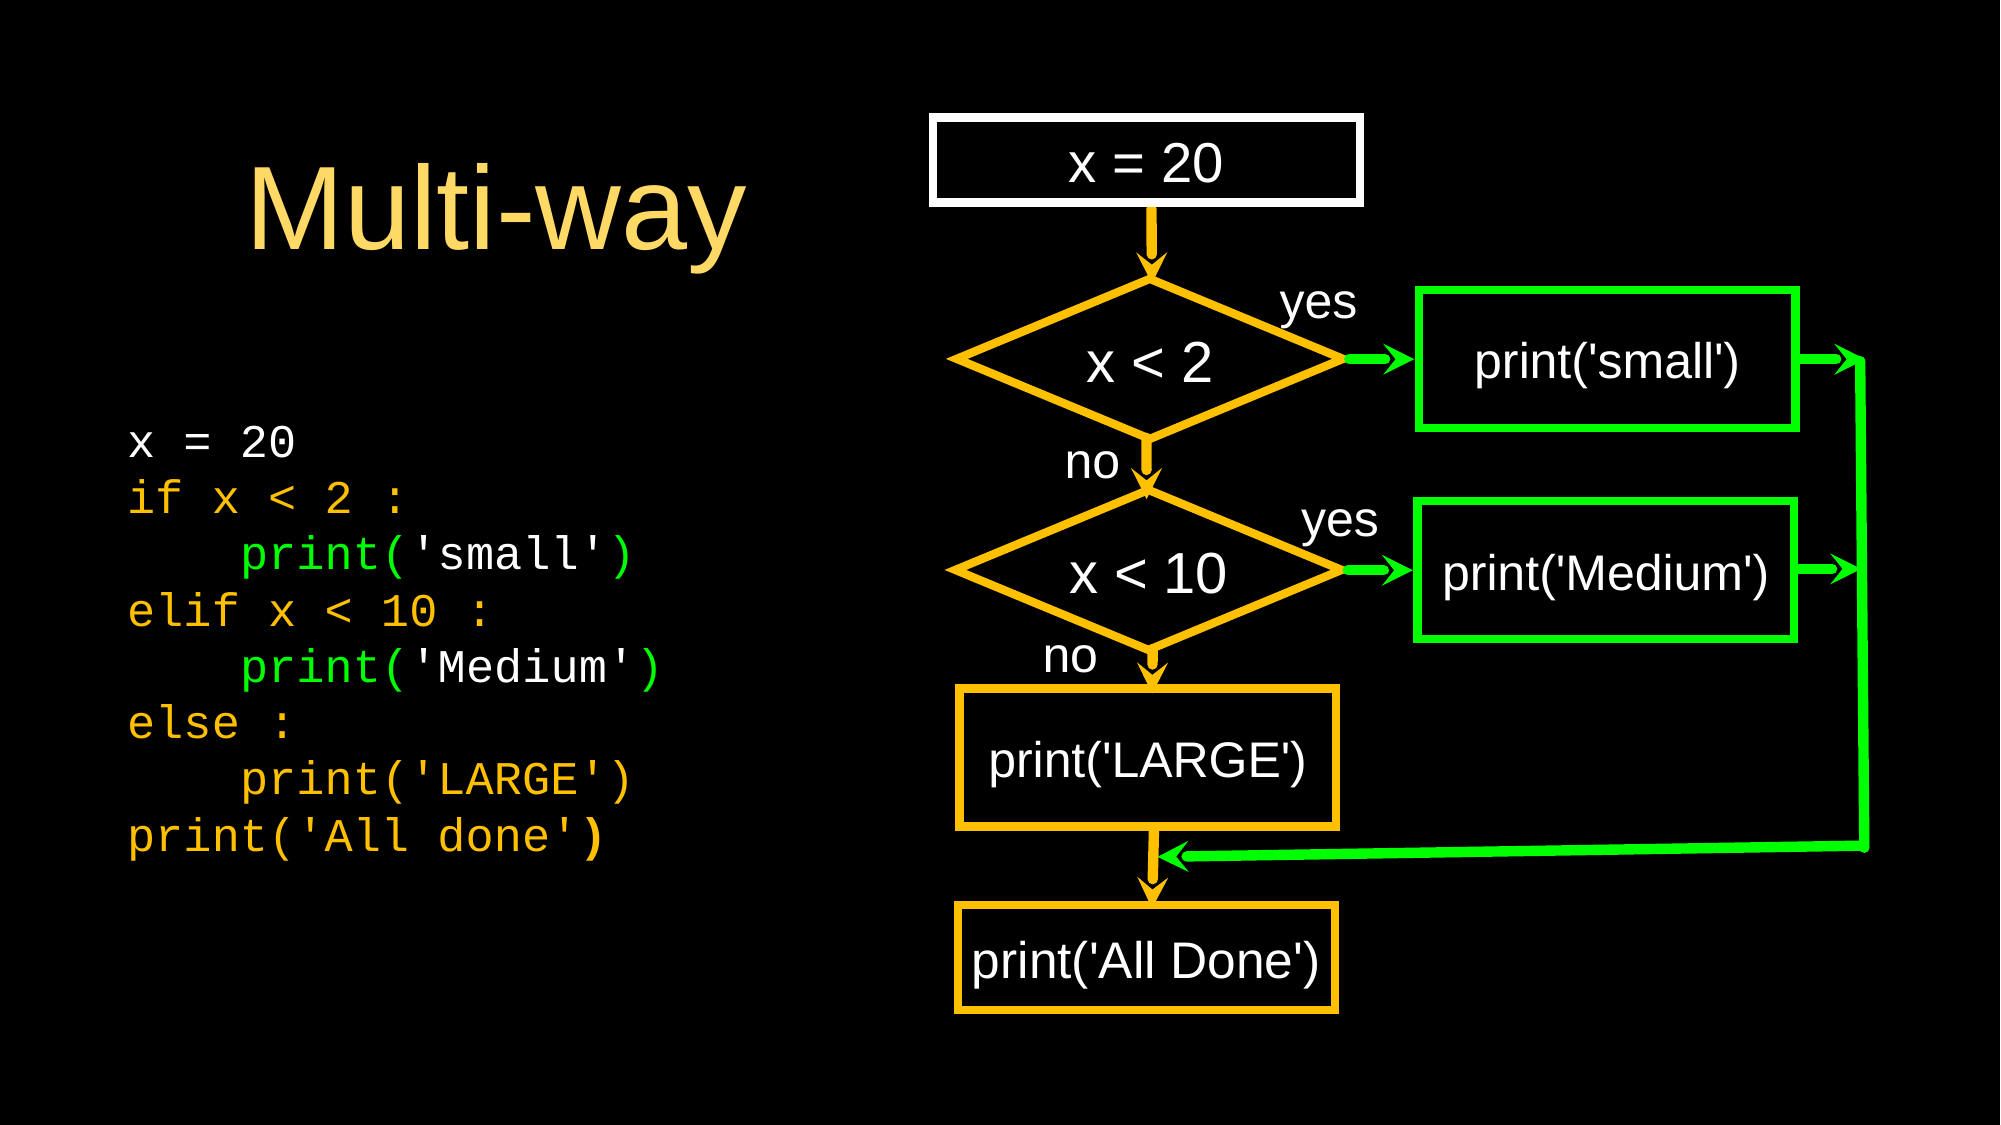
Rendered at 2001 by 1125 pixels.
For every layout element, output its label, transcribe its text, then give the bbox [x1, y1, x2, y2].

text_box x < 10 [955, 491, 1342, 650]
text_box yes [1275, 268, 1362, 330]
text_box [1151, 826, 1155, 909]
text_box print('All Done') [958, 905, 1335, 1010]
text_box x < 2 [956, 280, 1343, 439]
text_box x = 20 if x < 2 : print('small') elif x < 10 : print('Medium') else : print('LARGE') print('All done') [127, 361, 755, 910]
text_box print('Medium') [1417, 500, 1795, 639]
text_box print('LARGE') [959, 688, 1337, 827]
text_box print('small') [1418, 289, 1796, 428]
title Multi-way [142, 91, 851, 313]
text_box no [1062, 428, 1122, 490]
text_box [1859, 367, 1865, 848]
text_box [1160, 845, 1863, 858]
text_box no [1040, 621, 1100, 683]
text_box x = 20 [933, 117, 1360, 203]
text_box yes [1292, 486, 1388, 548]
